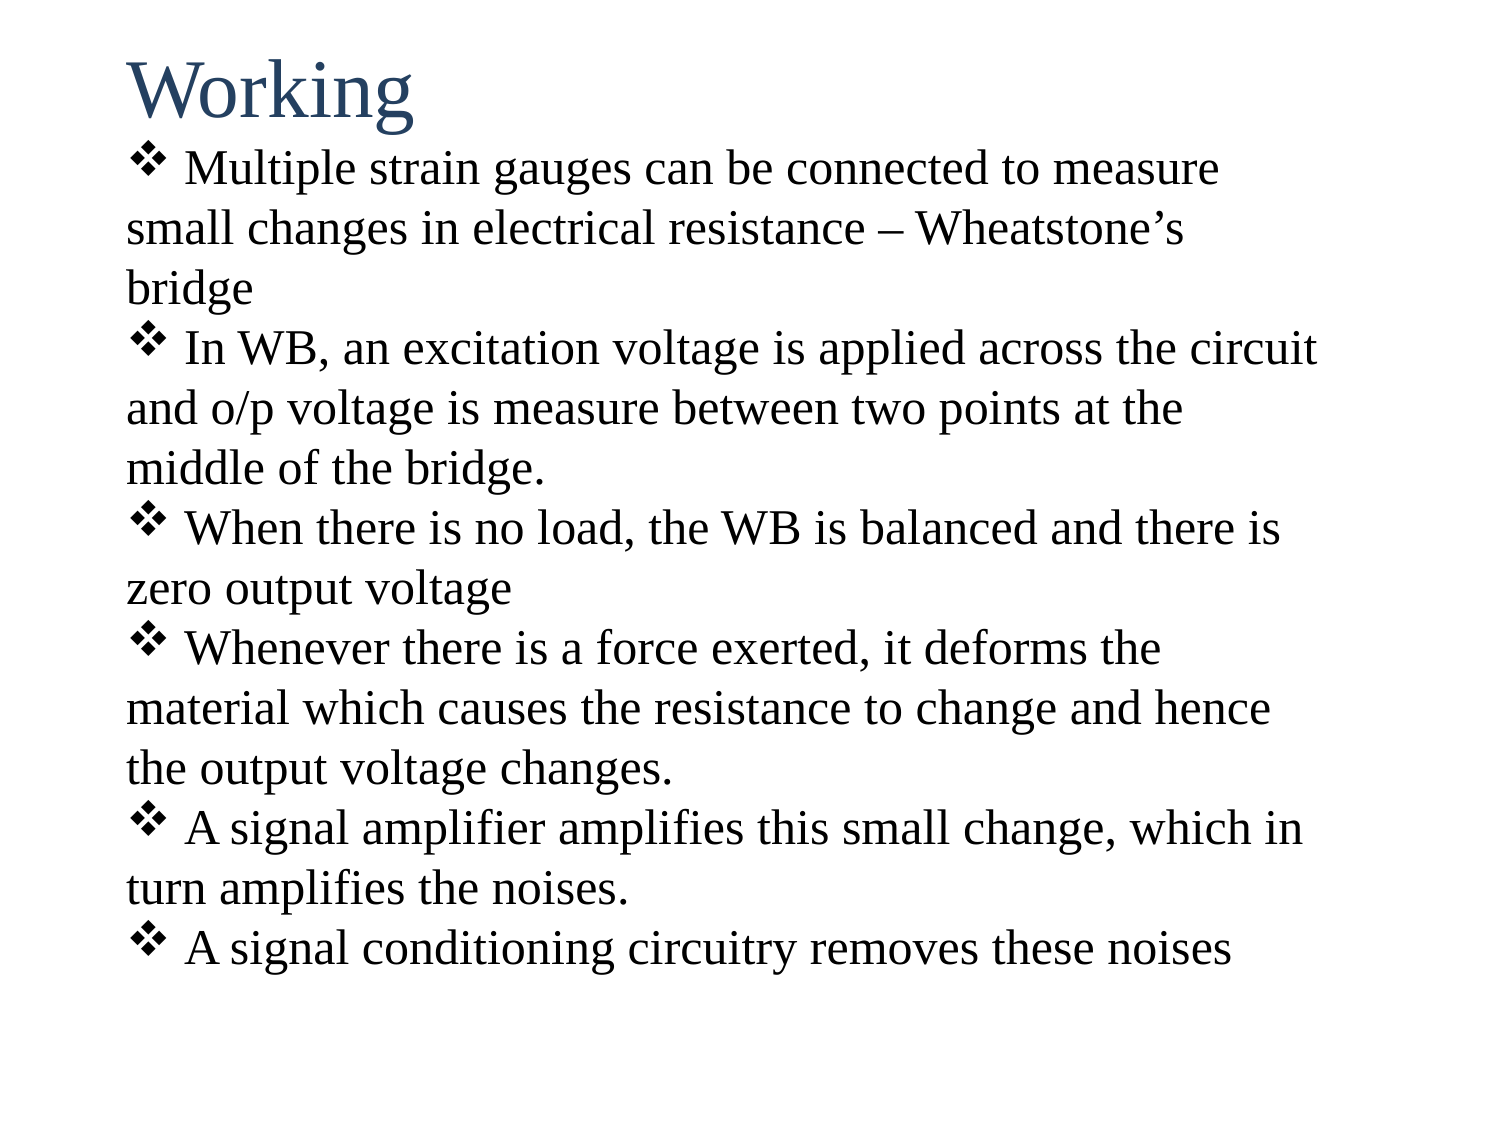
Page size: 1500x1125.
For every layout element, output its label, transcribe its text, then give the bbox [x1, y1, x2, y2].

title Working [126, 33, 1322, 134]
list Multiple strain gauges can be connected to measure small changes in electrical resistance – Wheatstone’s bridge In WB, an excitation voltage is applied across the circuit and o/p voltage is measure between two points at the middle of the bridge. When there is no load, the WB is balanced and there is zero output voltage Whenever there is a force exerted, it deforms the material which causes the resistance to change and hence the output voltage changes. A signal amplifier amplifies this small change, which in turn amplifies the noises. A signal conditioning circuitry removes these noises [126, 134, 1322, 1087]
